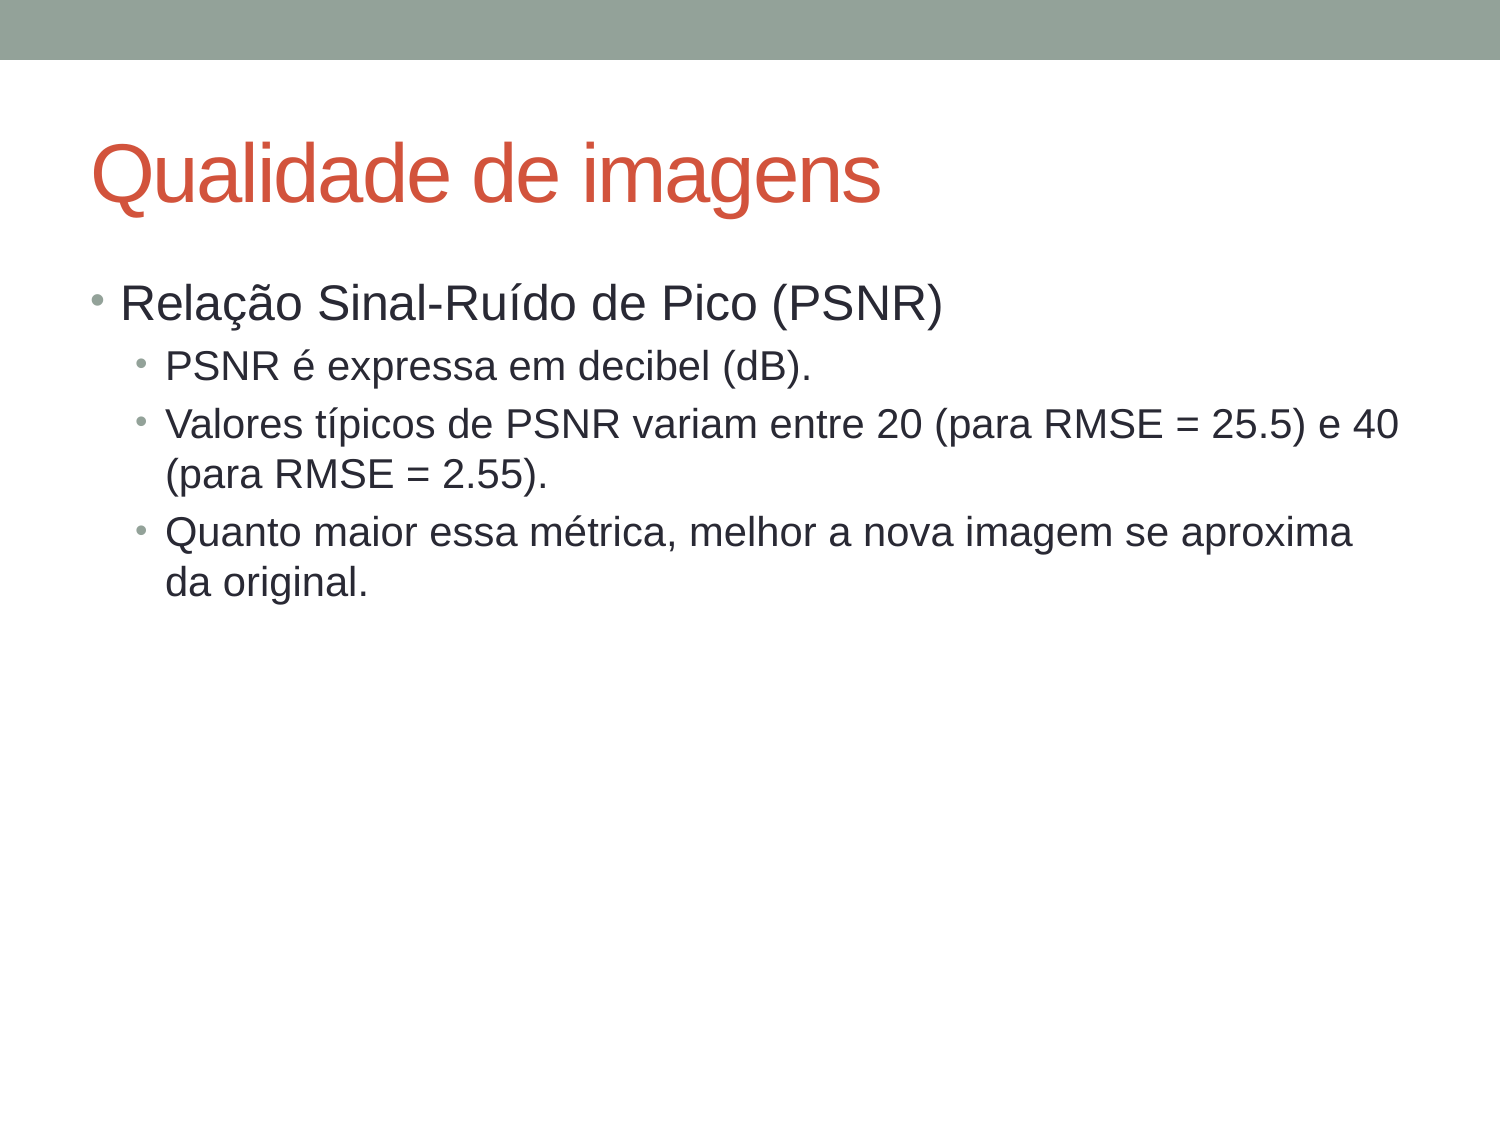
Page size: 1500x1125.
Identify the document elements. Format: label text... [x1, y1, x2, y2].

title Qualidade de imagens [75, 87, 1425, 250]
list Relação Sinal-Ruído de Pico (PSNR) PSNR é expressa em decibel (dB). Valores típicos de PSNR variam entre 20 (para RMSE = 25.5) e 40 (para RMSE = 2.55). Quanto maior essa métrica, melhor a nova imagem se aproxima da original. [75, 262, 1425, 1088]
